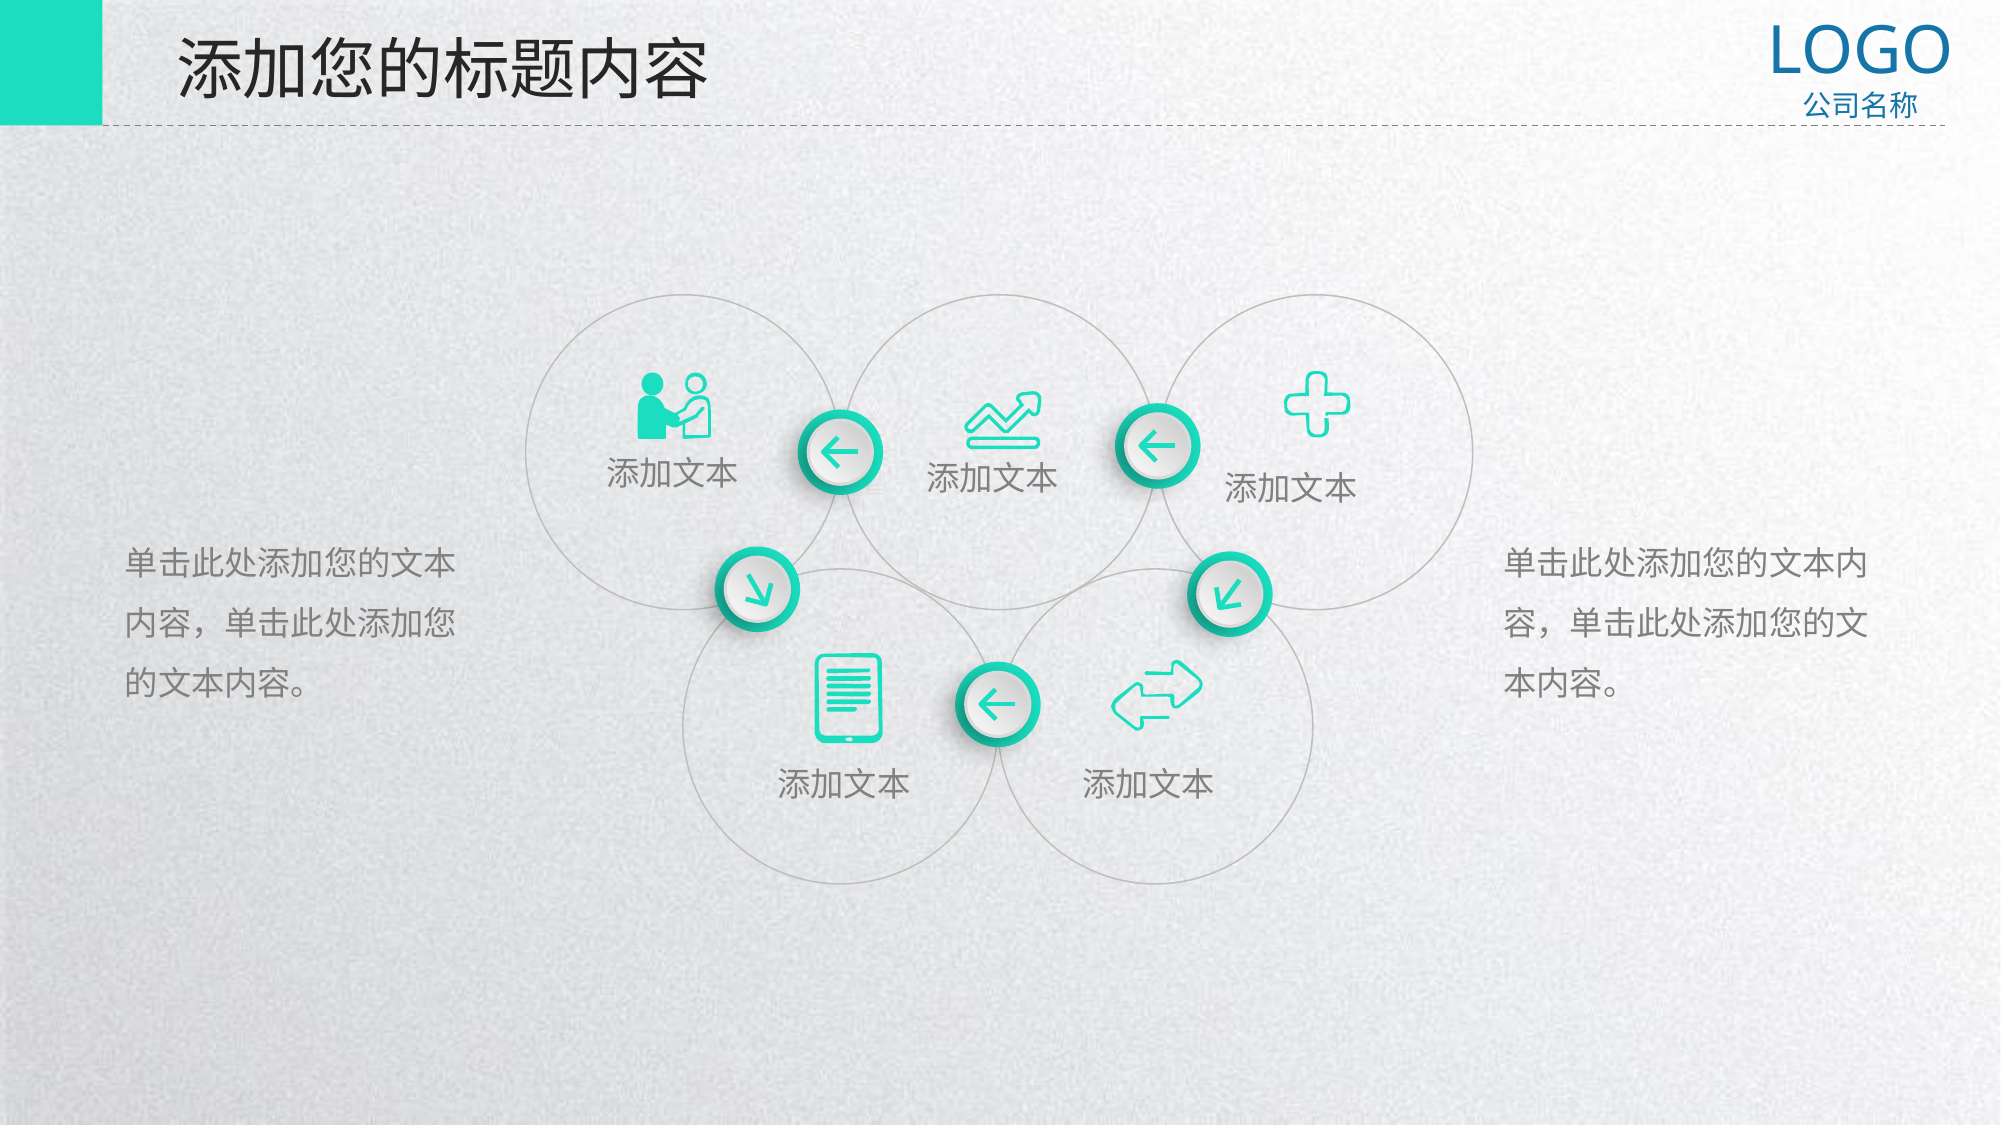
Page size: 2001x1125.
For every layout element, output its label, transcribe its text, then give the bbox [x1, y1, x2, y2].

text_box 添加您的标题内容 [161, 19, 977, 114]
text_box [525, 294, 1473, 885]
picture [104, 0, 1736, 125]
picture [0, 0, 2001, 1125]
text_box [0, 0, 104, 127]
text_box 单击此处添加您的文本内容，单击此处添加您的文本内容。 [1488, 515, 1914, 710]
text_box 单击此处添加您的文本内容，单击此处添加您的文本内容。 [109, 515, 497, 710]
text_box LOGO 公司名称 [1736, 0, 1985, 130]
